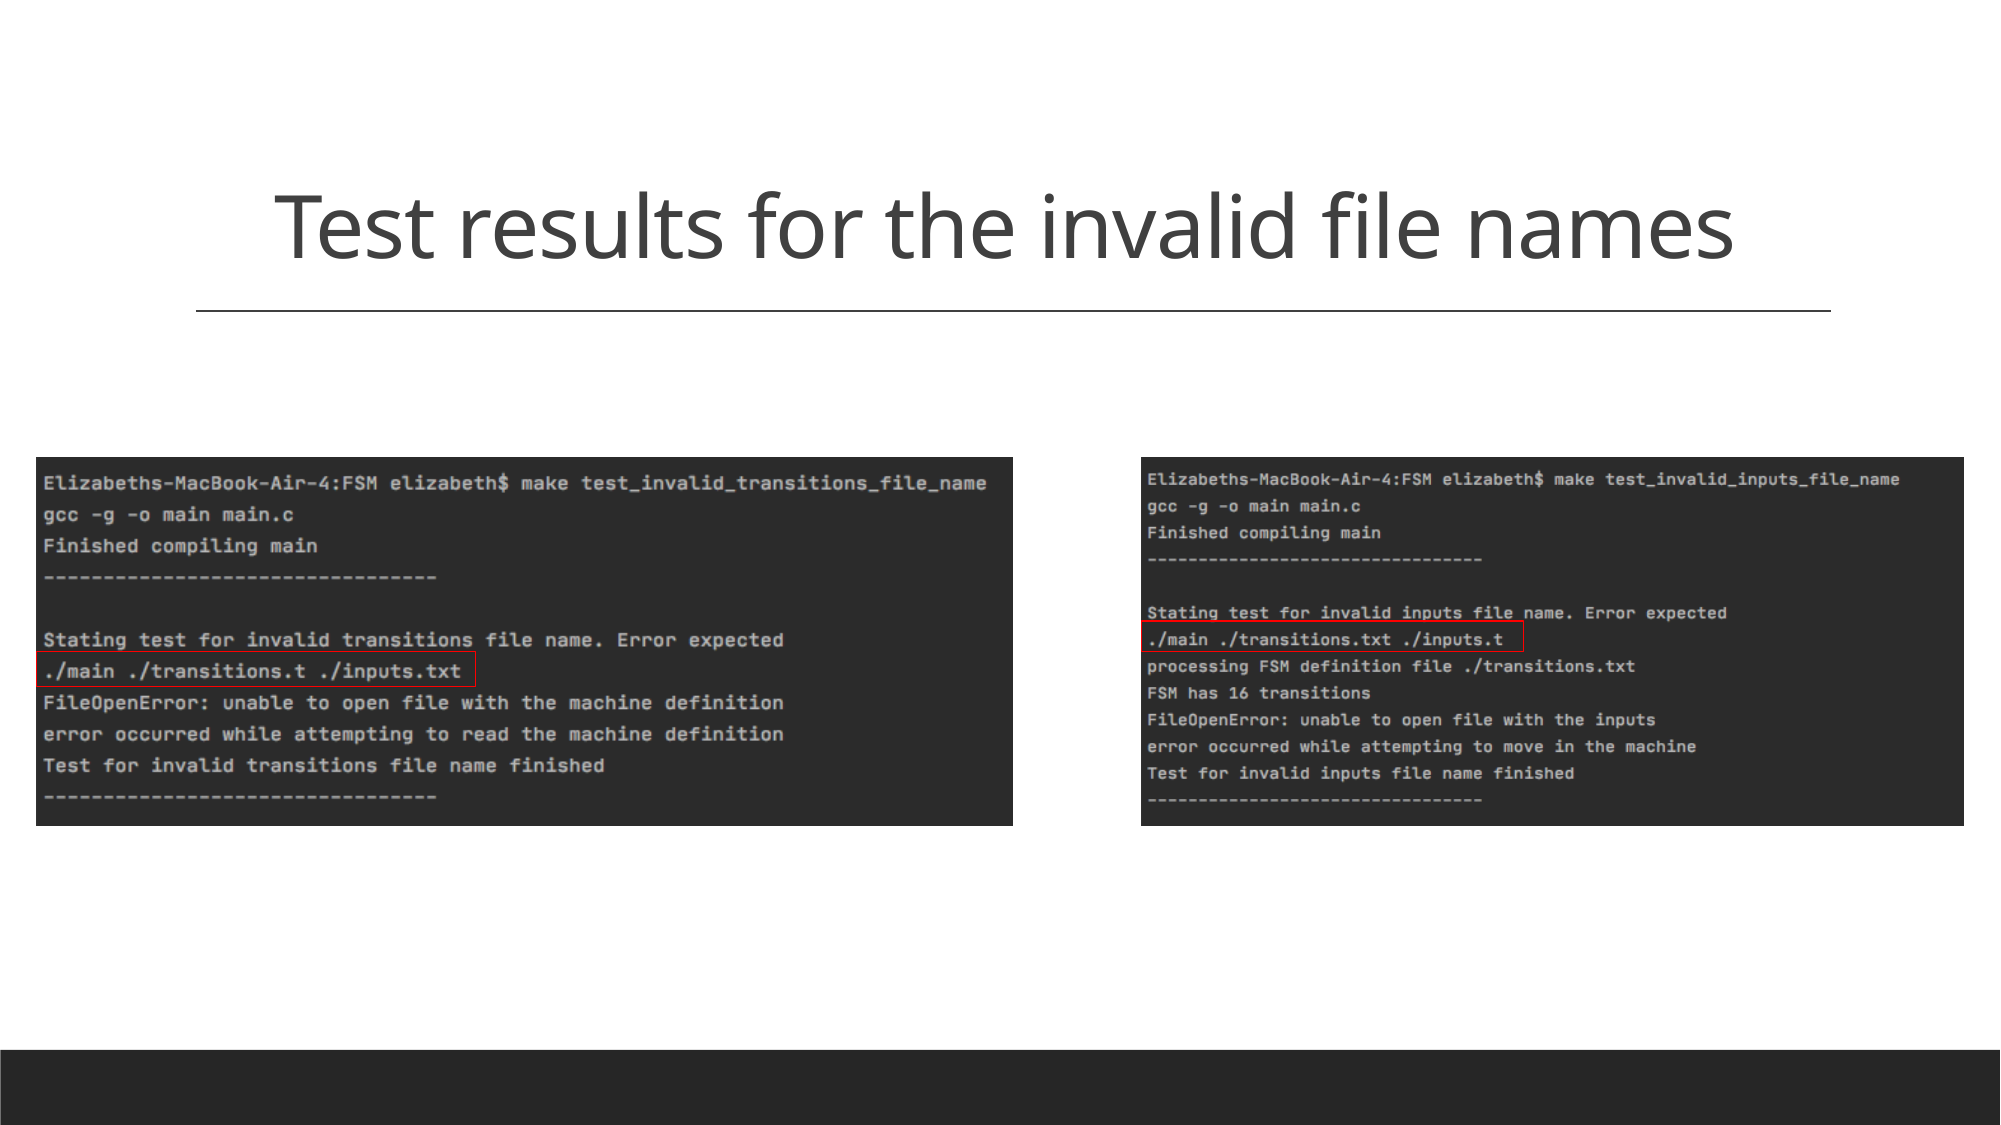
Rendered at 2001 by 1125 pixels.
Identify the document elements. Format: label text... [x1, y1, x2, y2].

title Test results for the invalid file names [180, 47, 1830, 285]
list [36, 456, 1013, 827]
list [1140, 456, 1964, 827]
